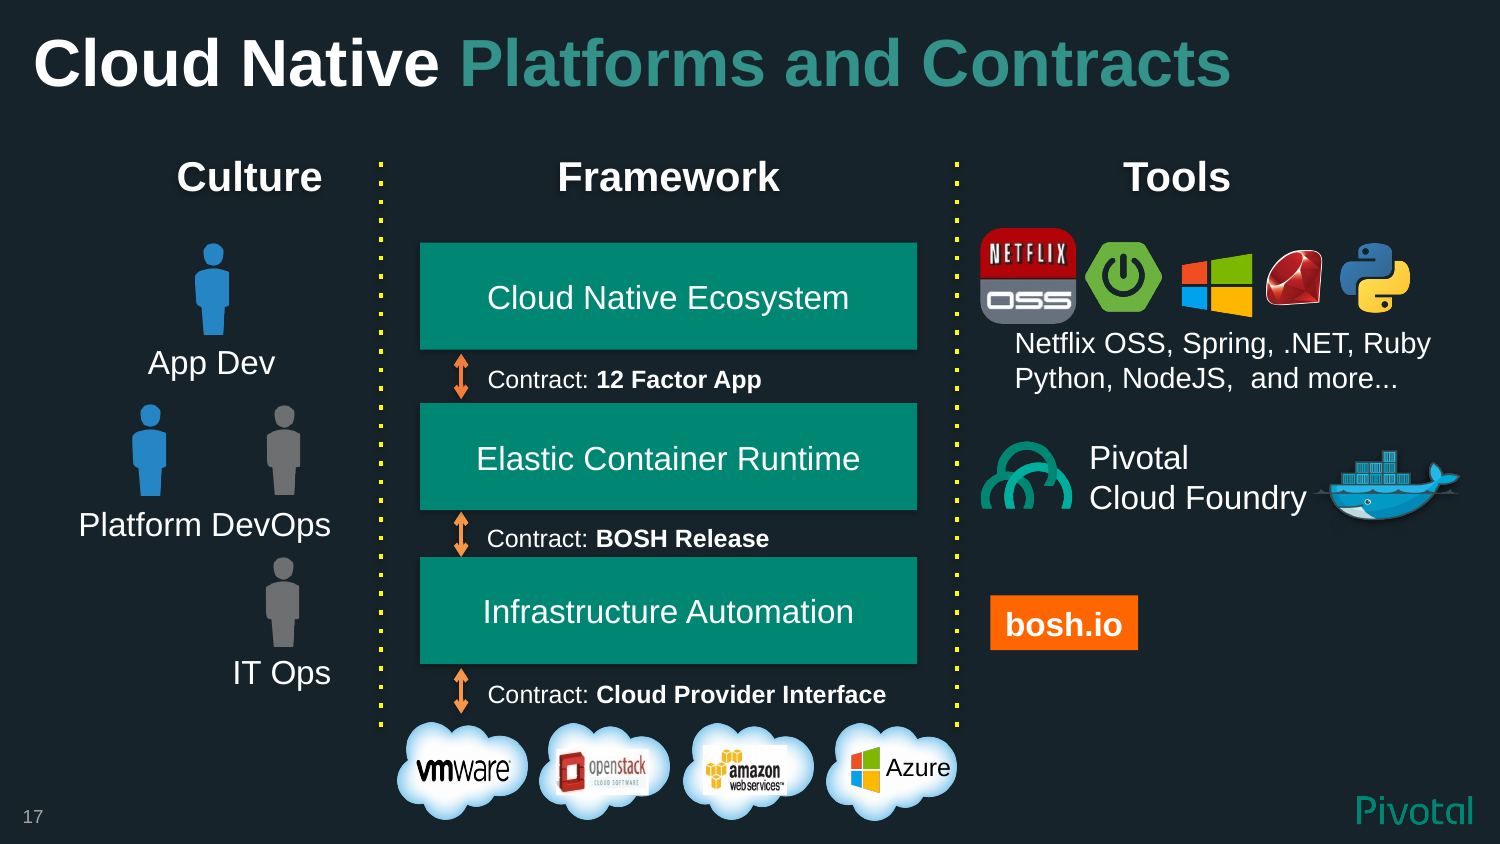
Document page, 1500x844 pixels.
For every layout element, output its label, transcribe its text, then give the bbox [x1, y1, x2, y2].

title Cloud Native Platforms and Contracts [18, 11, 1462, 90]
text_box Tools [989, 139, 1366, 211]
slide_number 17 [7, 797, 70, 843]
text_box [61, 402, 1474, 552]
picture [1357, 796, 1478, 825]
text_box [215, 560, 1140, 700]
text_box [397, 722, 958, 825]
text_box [460, 707, 905, 718]
text_box Framework [380, 139, 958, 211]
text_box Culture [130, 139, 370, 211]
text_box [131, 227, 1500, 403]
